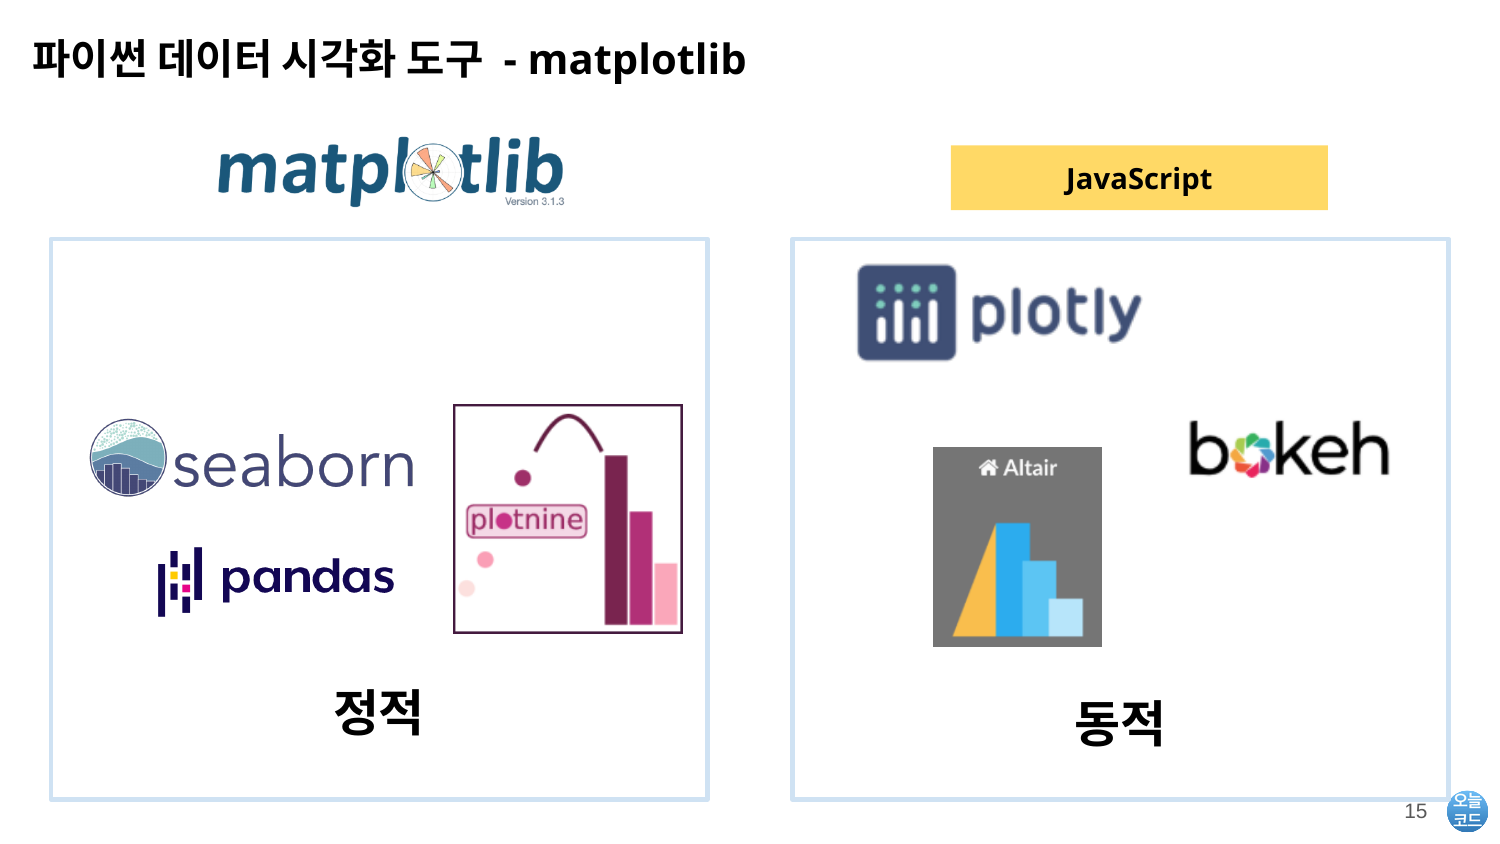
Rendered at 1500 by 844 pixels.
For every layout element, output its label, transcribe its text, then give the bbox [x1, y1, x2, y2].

picture [83, 412, 422, 510]
picture [1171, 399, 1416, 497]
picture [210, 121, 589, 219]
list 정적 [51, 239, 708, 800]
slide_number ‹#› [1352, 777, 1443, 843]
list 동적 [792, 239, 1449, 800]
picture [1436, 778, 1500, 844]
picture [452, 404, 683, 634]
text_box JavaScript [950, 145, 1328, 211]
title 파이썬 데이터 시각화 도구 - matplotlib [17, 11, 1483, 106]
picture [932, 446, 1102, 647]
picture [146, 529, 406, 634]
picture [798, 243, 1206, 380]
